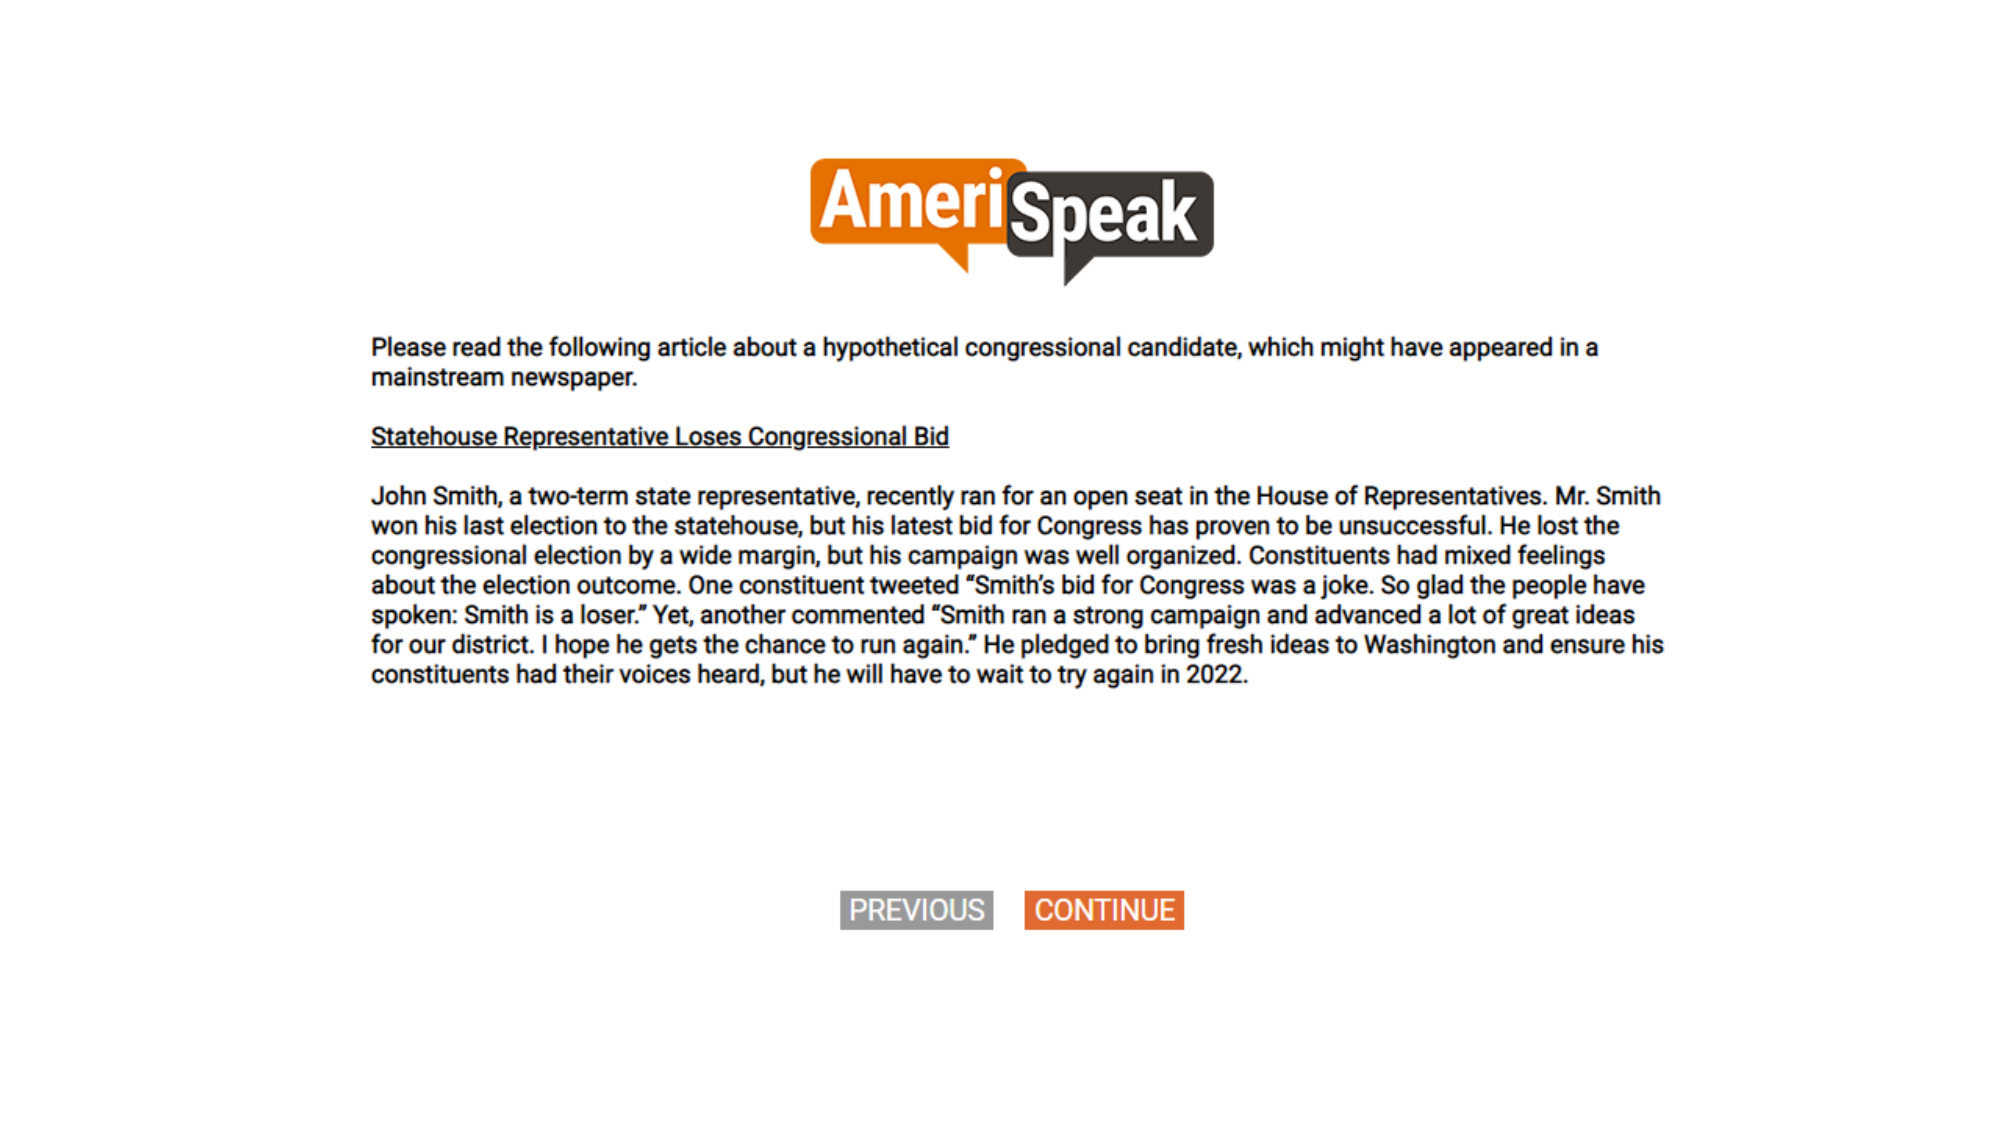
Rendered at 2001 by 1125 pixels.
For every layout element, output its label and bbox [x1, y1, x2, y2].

picture [126, 115, 1874, 1010]
